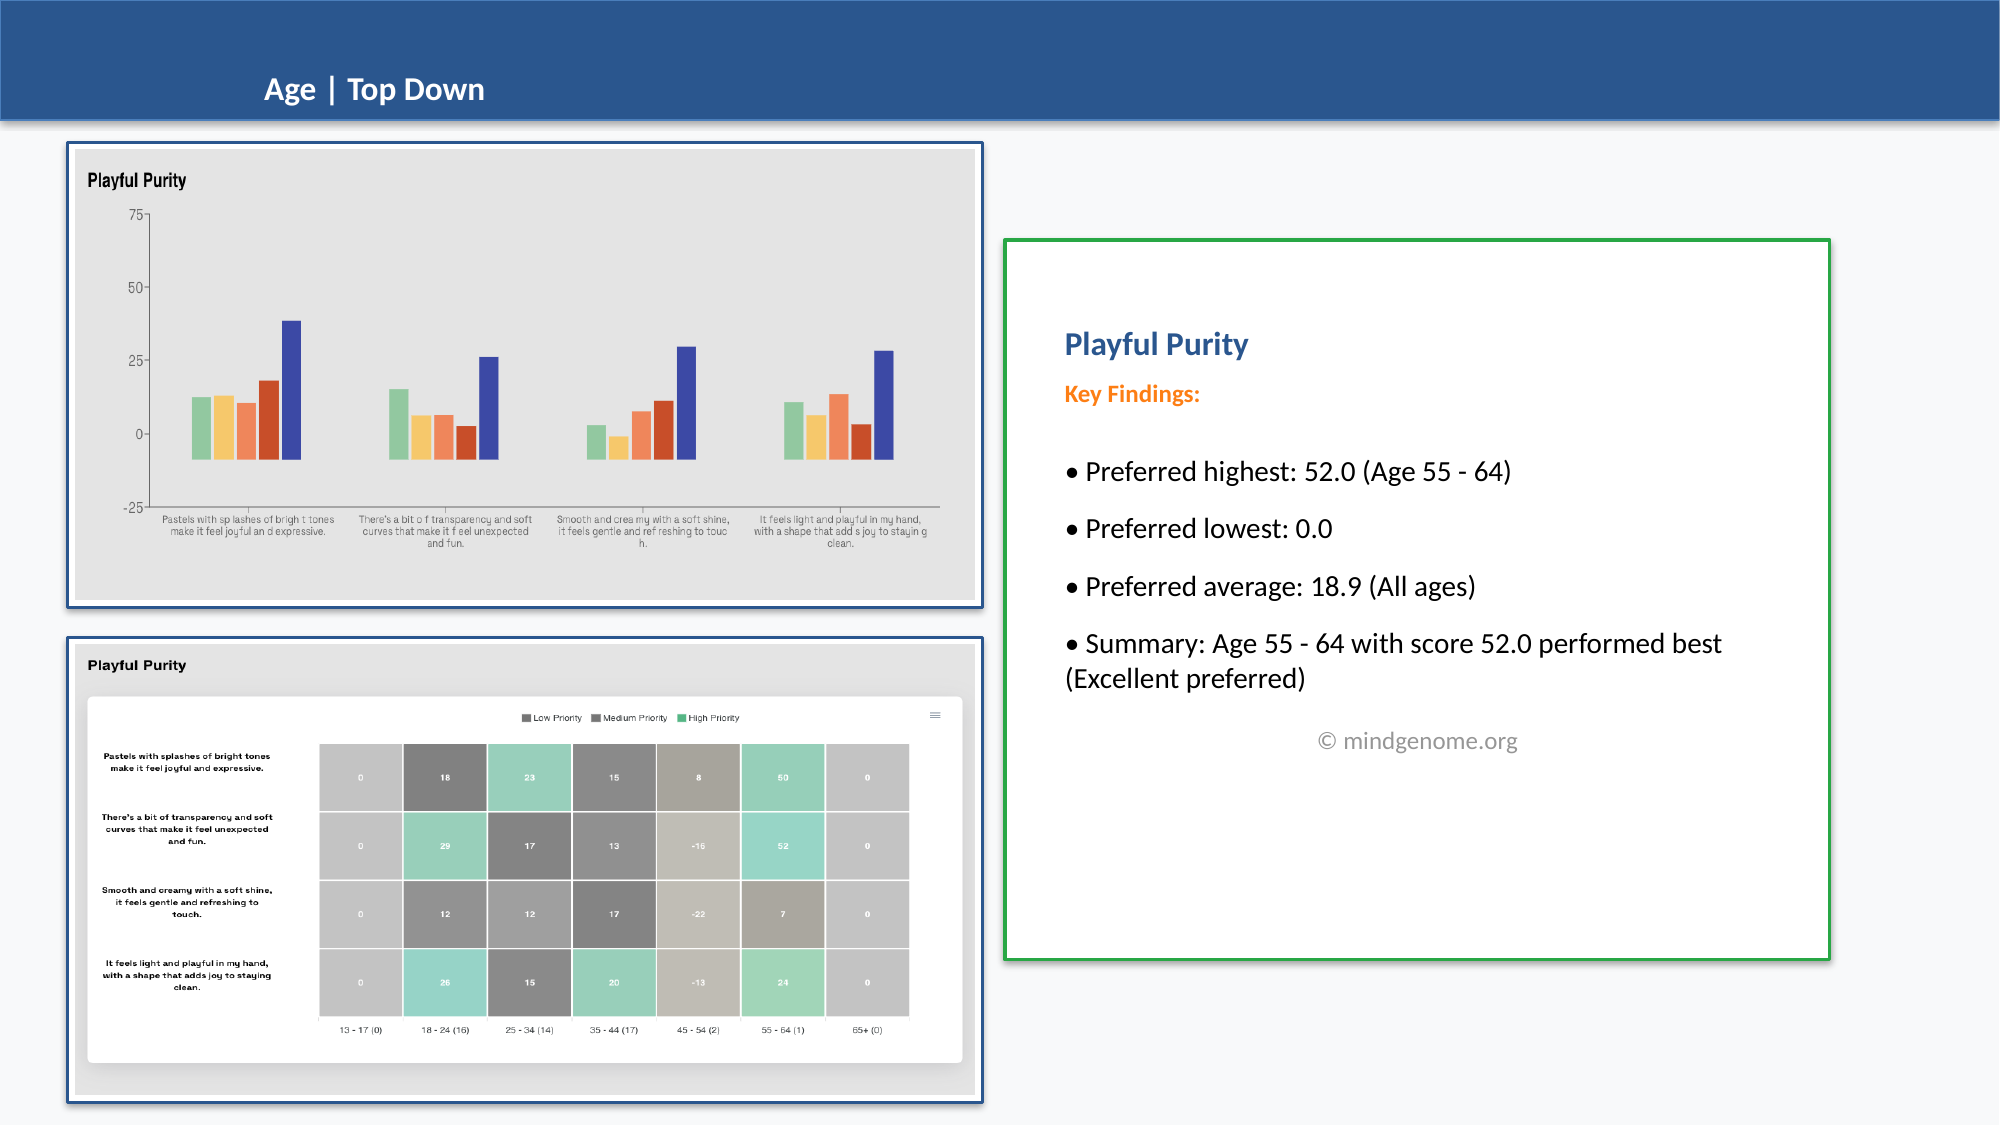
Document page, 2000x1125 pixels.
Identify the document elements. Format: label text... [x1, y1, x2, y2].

picture [74, 644, 976, 1096]
text_box [1004, 239, 1831, 961]
text_box Age | Top Down [249, 14, 501, 115]
picture [74, 149, 976, 601]
text_box [67, 637, 983, 1103]
text_box [67, 142, 983, 608]
text_box Playful Purity Key Findings: • Preferred highest: 52.0 (Age 55 - 64) • Preferred lowest: 0.0 • Preferred average: 18.9 (All ages) • Summary: Age 55 - 64 with score 52.0 performed best (Excellent preferred) © mindgenome.org [1049, 270, 1785, 762]
text_box [0, 0, 2000, 121]
